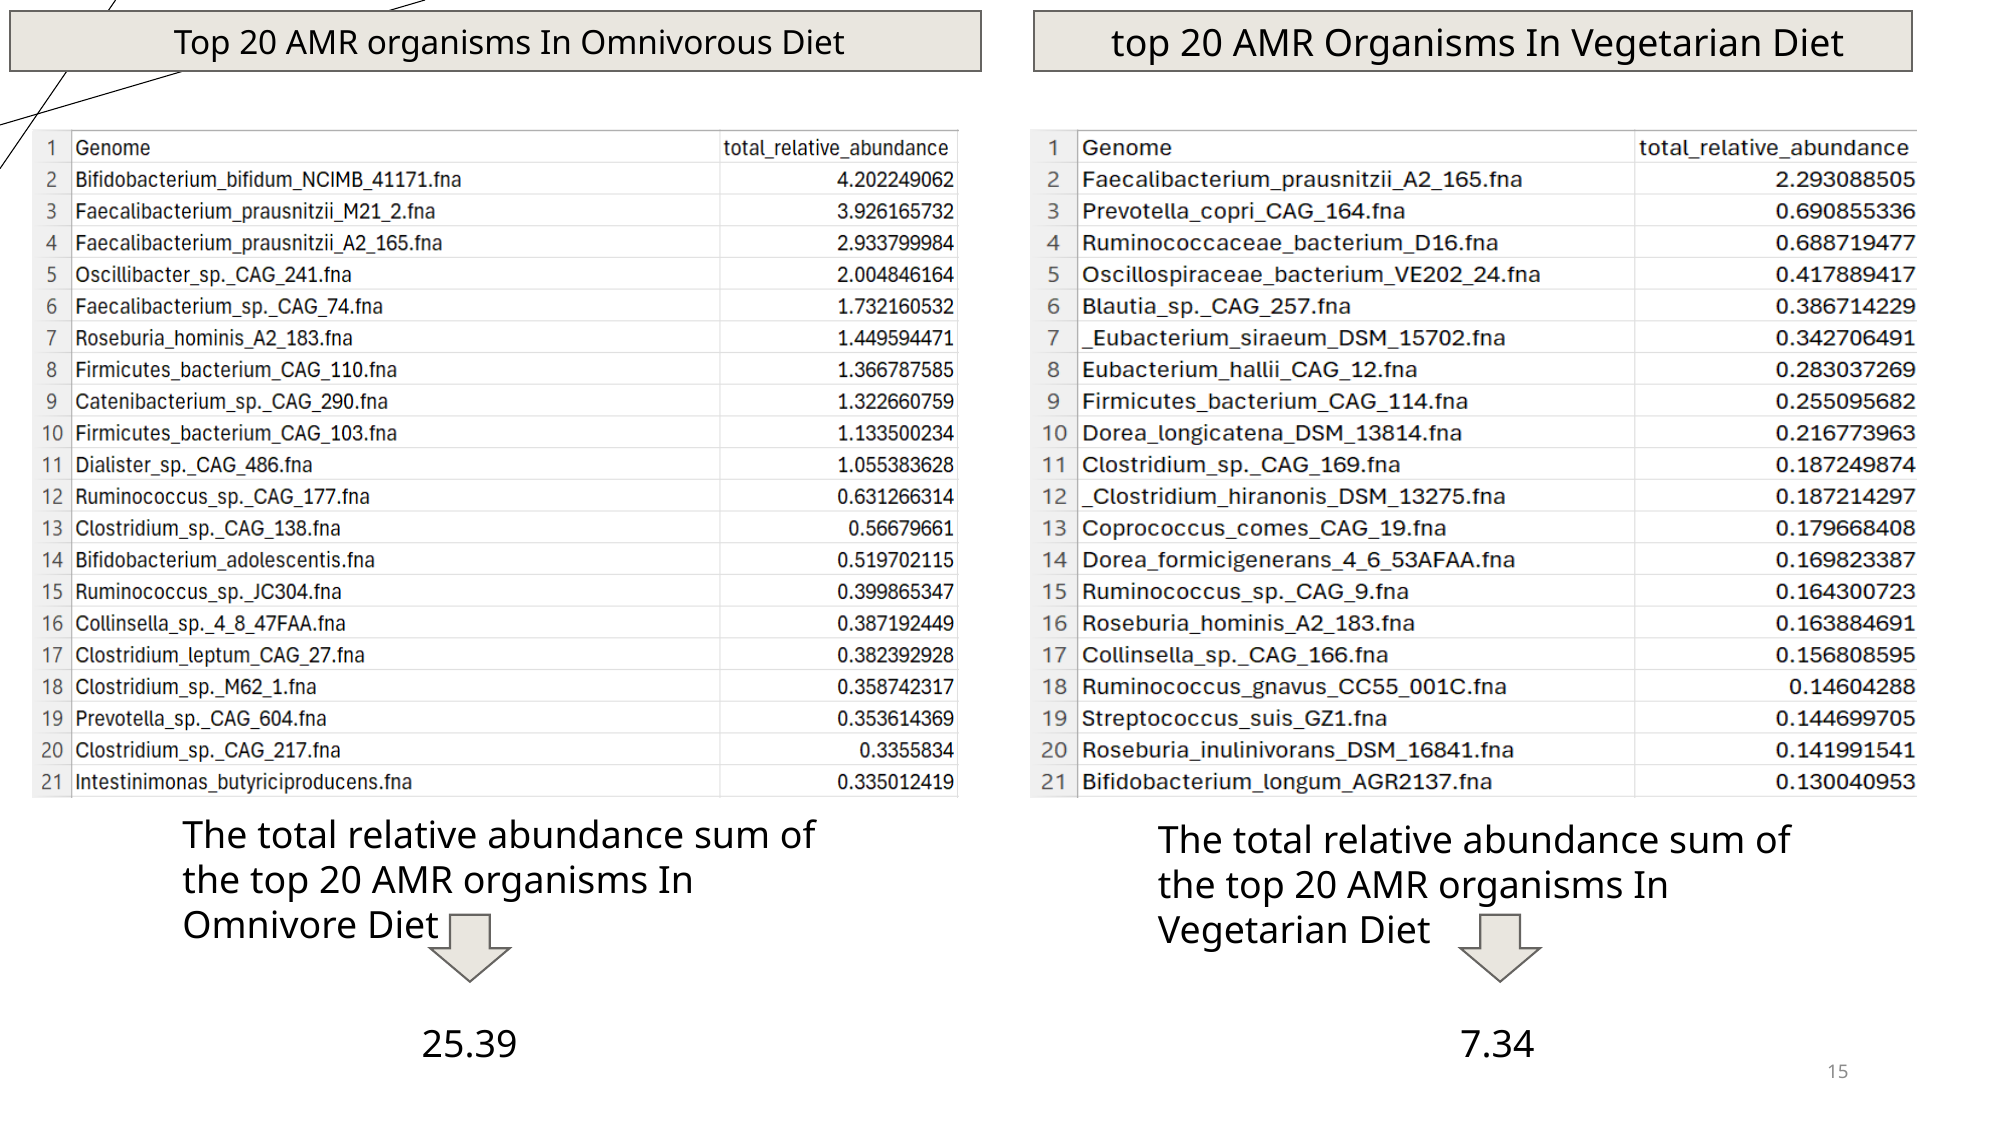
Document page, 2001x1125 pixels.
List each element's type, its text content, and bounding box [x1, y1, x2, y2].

text_box [1457, 913, 1543, 984]
text_box The total relative abundance sum of the top 20 AMR organisms In Omnivore Diet [167, 803, 872, 953]
slide_number 15 [1701, 1042, 1864, 1103]
text_box 25.39 [406, 1012, 533, 1073]
text_box 7.34 [1445, 1012, 1555, 1073]
text_box top 20 AMR Organisms In Vegetarian Diet [1033, 10, 1913, 72]
text_box [427, 913, 513, 984]
picture [1030, 129, 1917, 798]
text_box The total relative abundance sum of the top 20 AMR organisms In Vegetarian Diet [1143, 808, 1866, 959]
picture [32, 129, 959, 798]
text_box Top 20 AMR organisms In Omnivorous Diet [9, 10, 982, 72]
